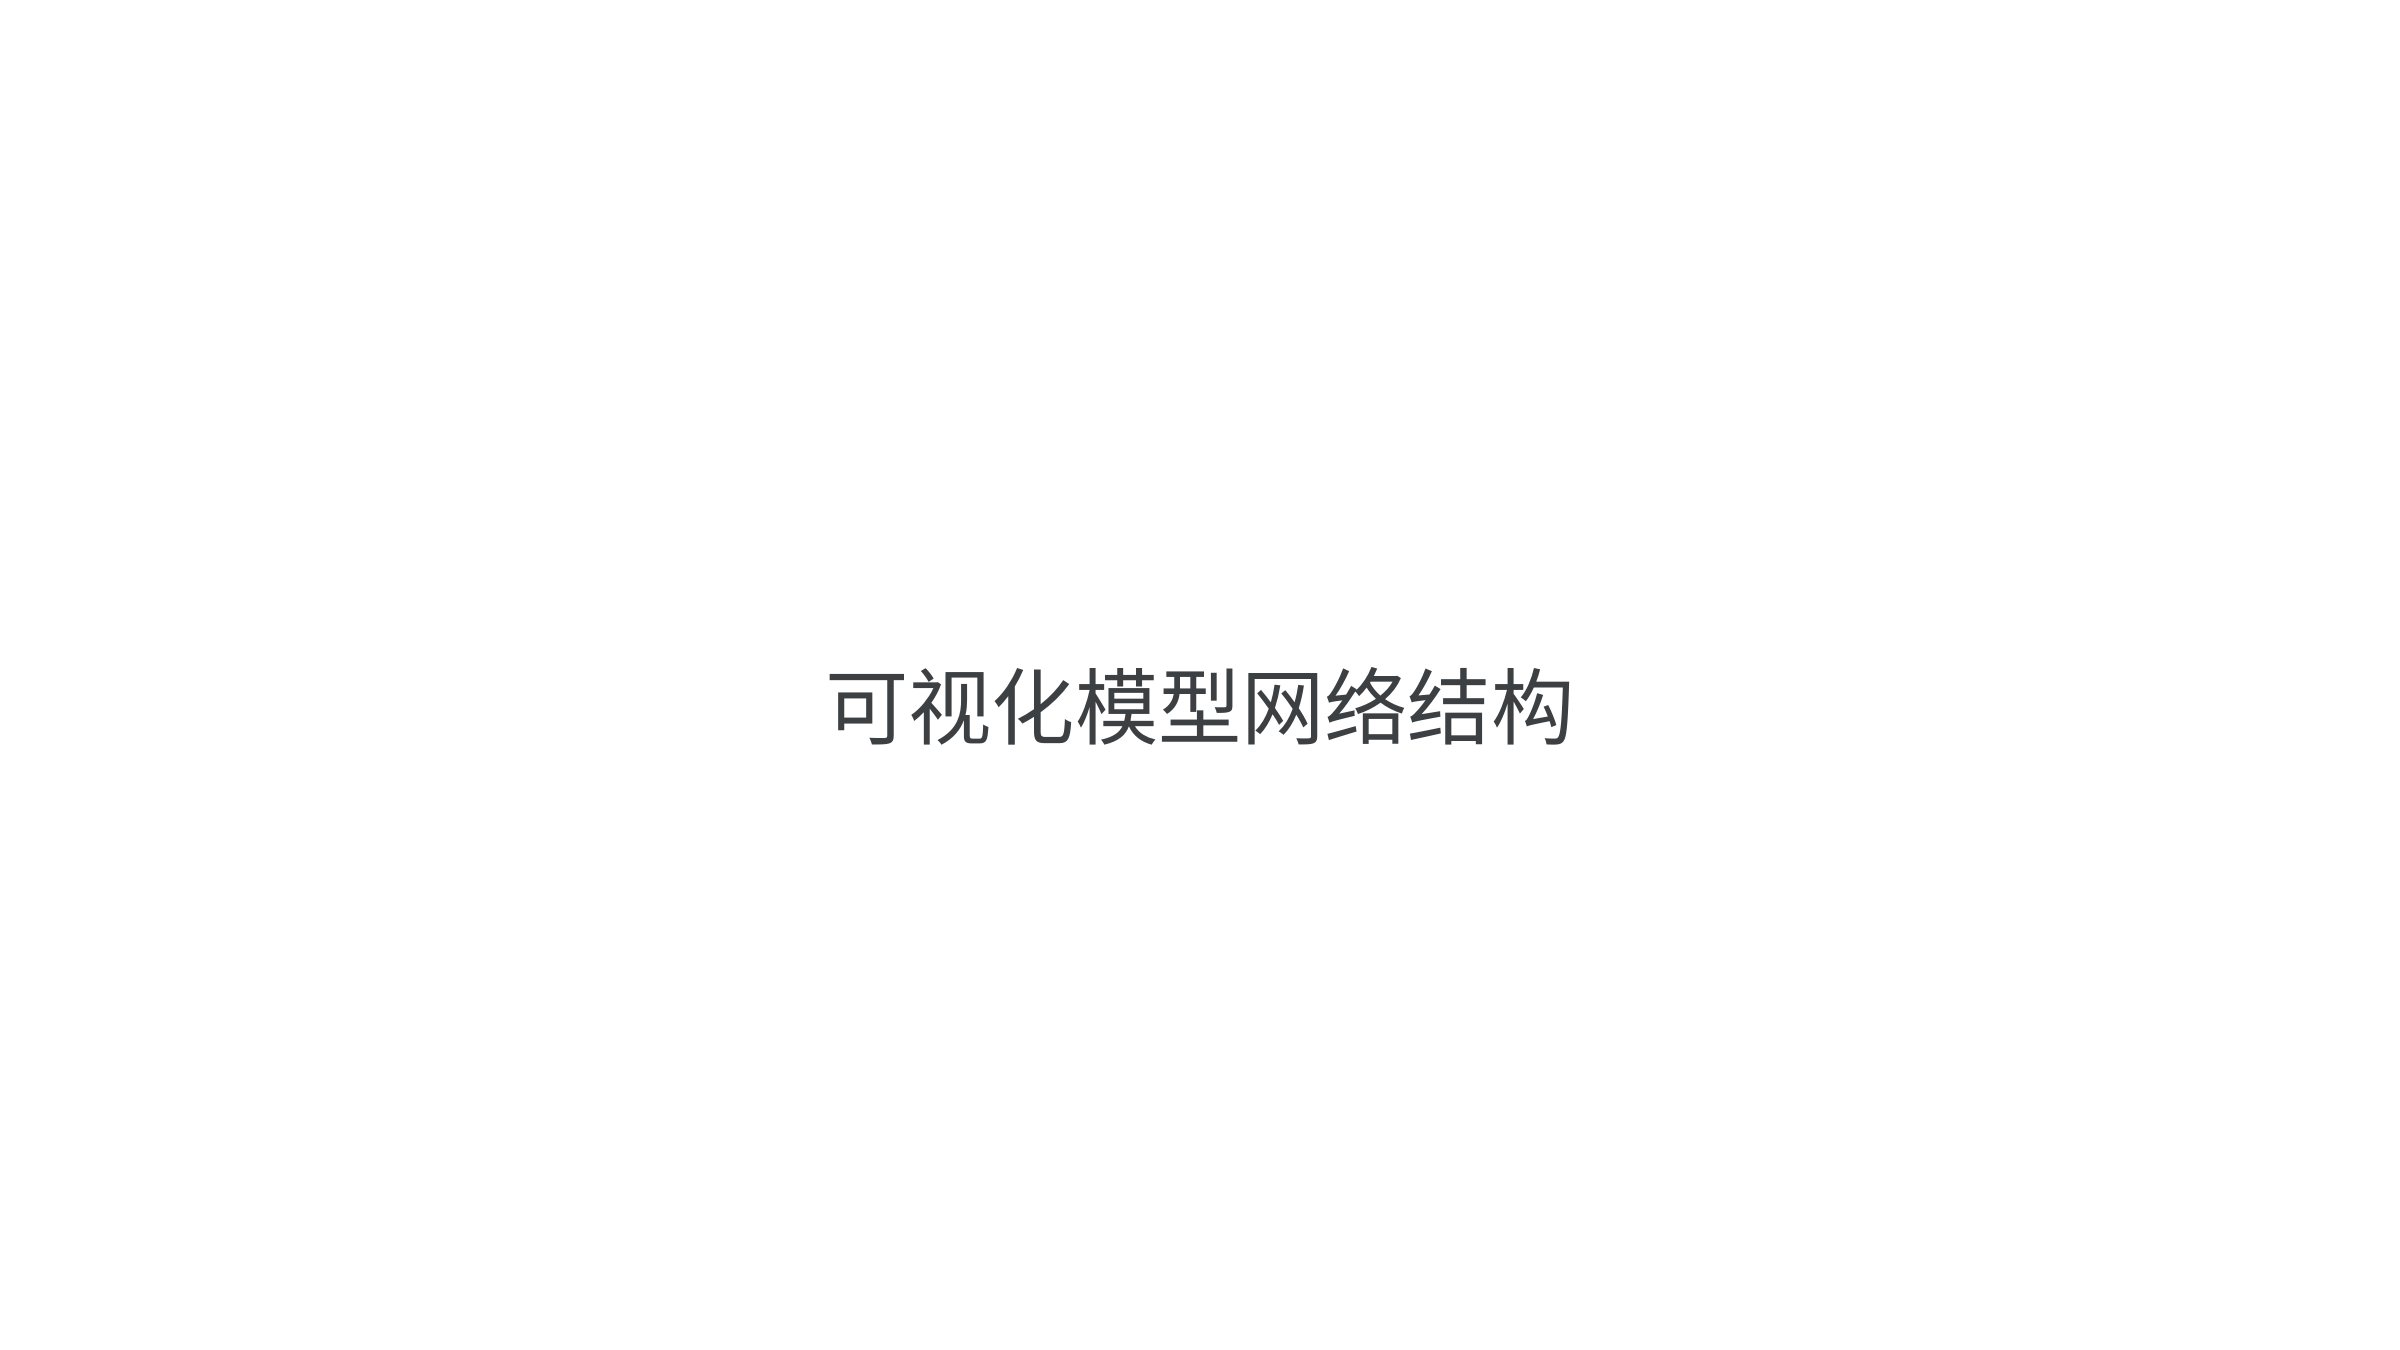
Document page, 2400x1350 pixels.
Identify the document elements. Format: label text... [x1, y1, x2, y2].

text_box 可视化模型网络结构 [442, 590, 1958, 902]
